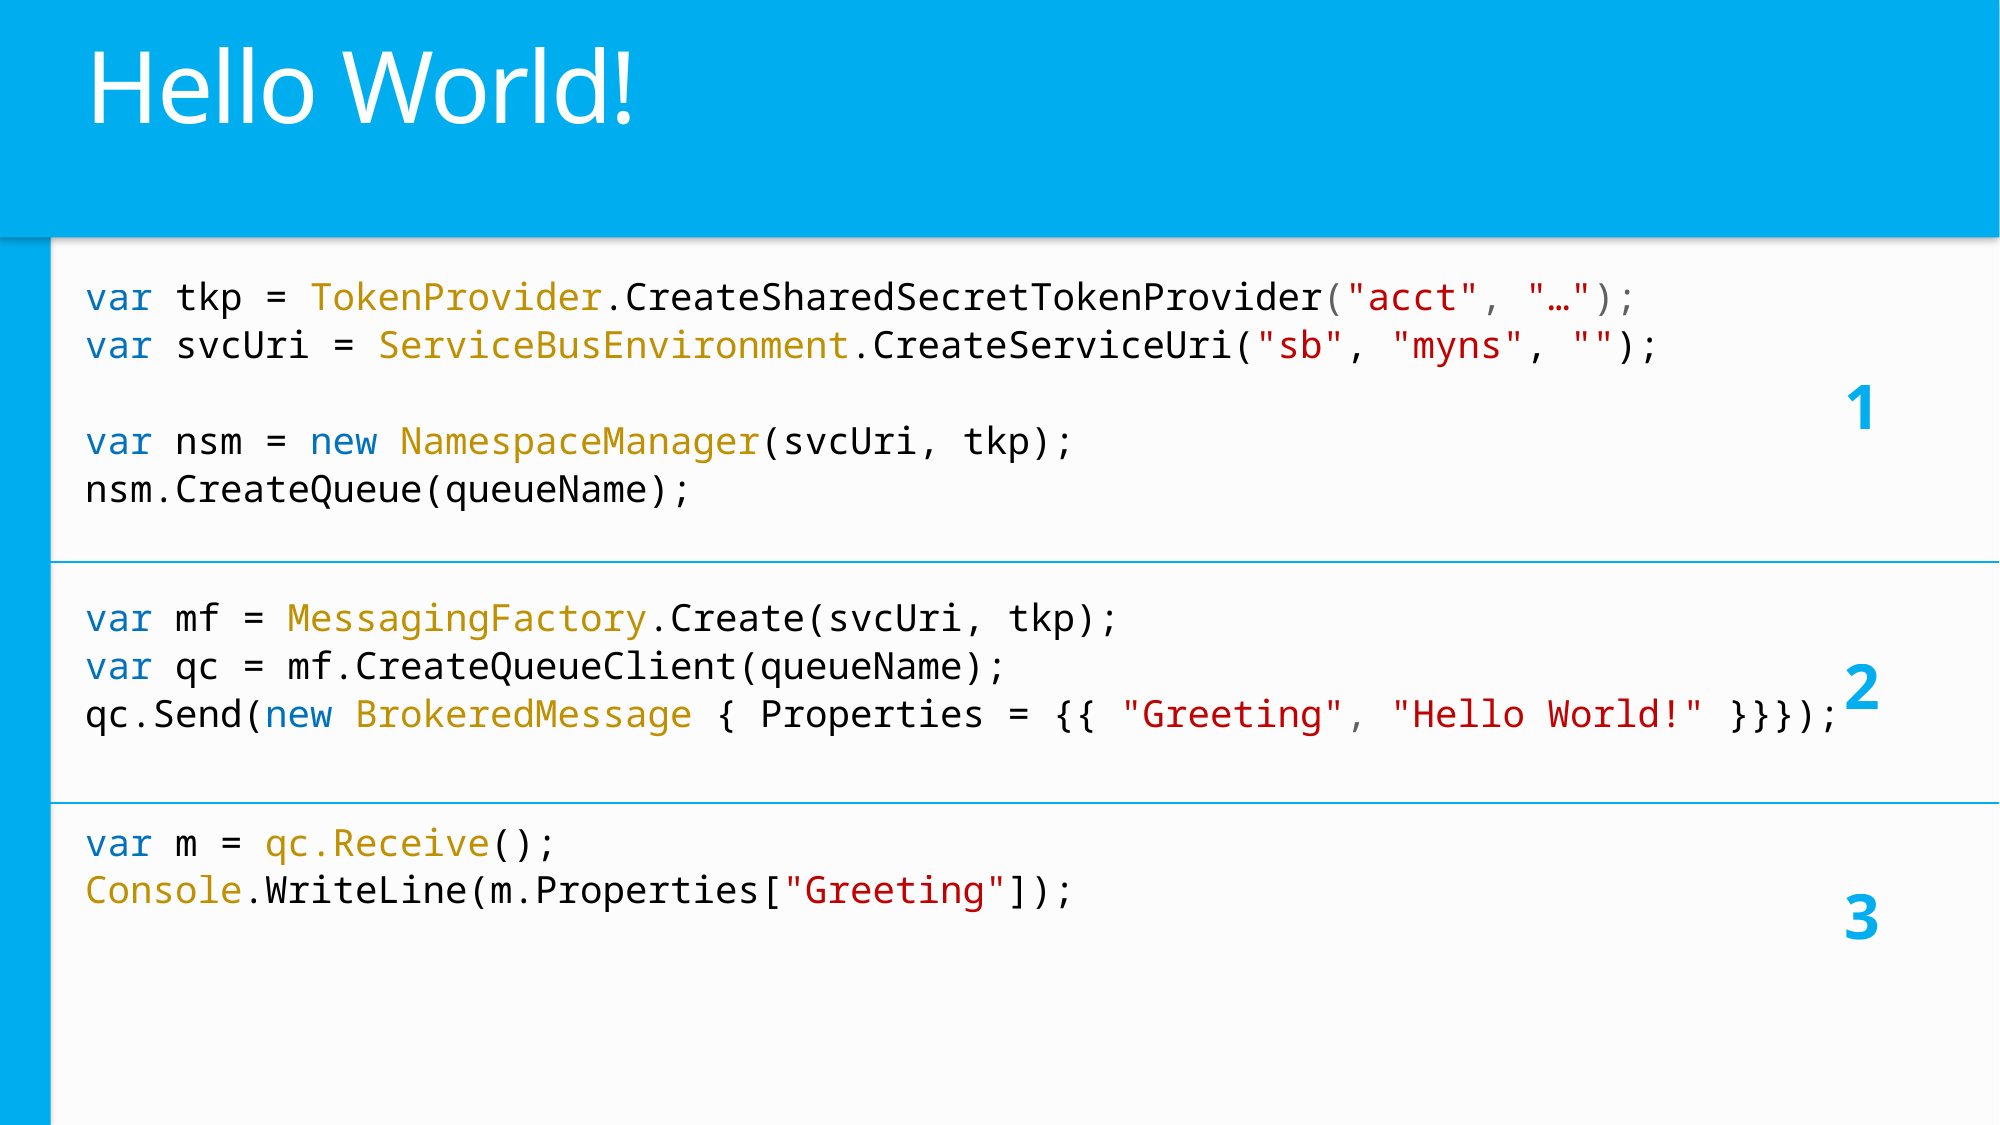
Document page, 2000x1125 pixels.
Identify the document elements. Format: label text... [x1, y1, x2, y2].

text_box 1 [1844, 367, 1881, 443]
list var tkp = TokenProvider.CreateSharedSecretTokenProvider("acct", "…"); var svcUri = ServiceBusEnvironment.CreateServiceUri("sb", "myns", ""); var nsm = new NamespaceManager(svcUri, tkp); nsm.CreateQueue(queueName); var mf = MessagingFactory.Create(svcUri, tkp); var qc = mf.CreateQueueClient(queueName); qc.Send(new BrokeredMessage { Properties = {{ "Greeting", "Hello World!" }}}); var m = qc.Receive(); Console.WriteLine(m.Properties["Greeting"]); [85, 278, 1914, 561]
text_box 3 [1844, 877, 1881, 953]
title Hello World! [85, 37, 1914, 147]
text_box 2 [1844, 647, 1881, 723]
list var tkp = TokenProvider.CreateSharedSecretTokenProvider("acct", "…"); var svcUri = ServiceBusEnvironment.CreateServiceUri("sb", "myns", ""); var nsm = new NamespaceManager(svcUri, tkp); nsm.CreateQueue(queueName); var mf = MessagingFactory.Create(svcUri, tkp); var qc = mf.CreateQueueClient(queueName); qc.Send(new BrokeredMessage { Properties = {{ "Greeting", "Hello World!" }}}); var m = qc.Receive(); Console.WriteLine(m.Properties["Greeting"]); [85, 573, 1914, 802]
list var tkp = TokenProvider.CreateSharedSecretTokenProvider("acct", "…"); var svcUri = ServiceBusEnvironment.CreateServiceUri("sb", "myns", ""); var nsm = new NamespaceManager(svcUri, tkp); nsm.CreateQueue(queueName); var mf = MessagingFactory.Create(svcUri, tkp); var qc = mf.CreateQueueClient(queueName); qc.Send(new BrokeredMessage { Properties = {{ "Greeting", "Hello World!" }}}); var m = qc.Receive(); Console.WriteLine(m.Properties["Greeting"]); [85, 815, 1914, 933]
